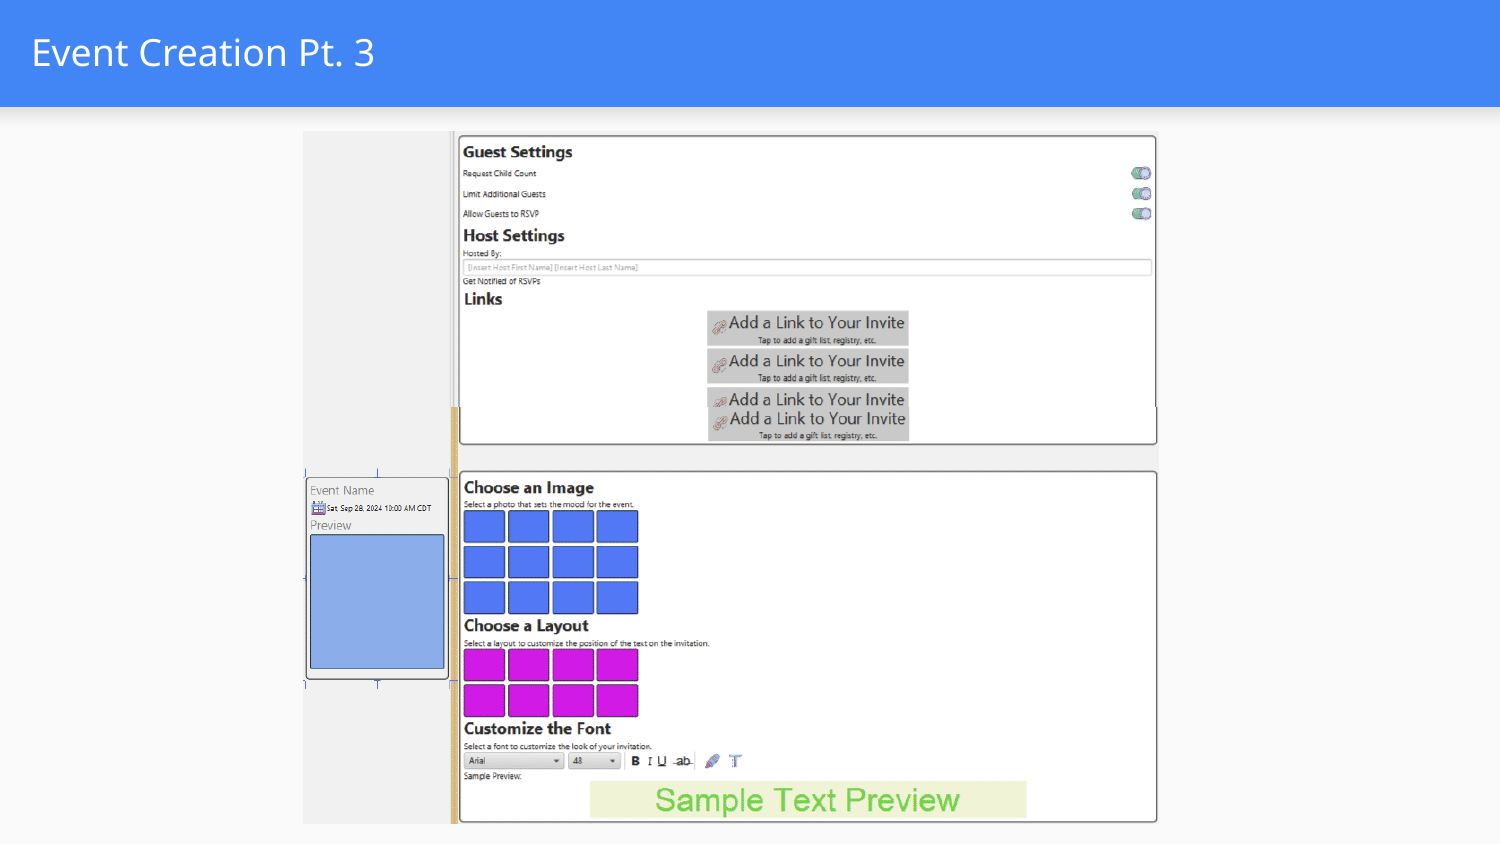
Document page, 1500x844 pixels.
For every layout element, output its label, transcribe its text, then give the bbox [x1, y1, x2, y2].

picture [303, 131, 1159, 824]
title Event Creation Pt. 3 [16, 2, 1464, 102]
